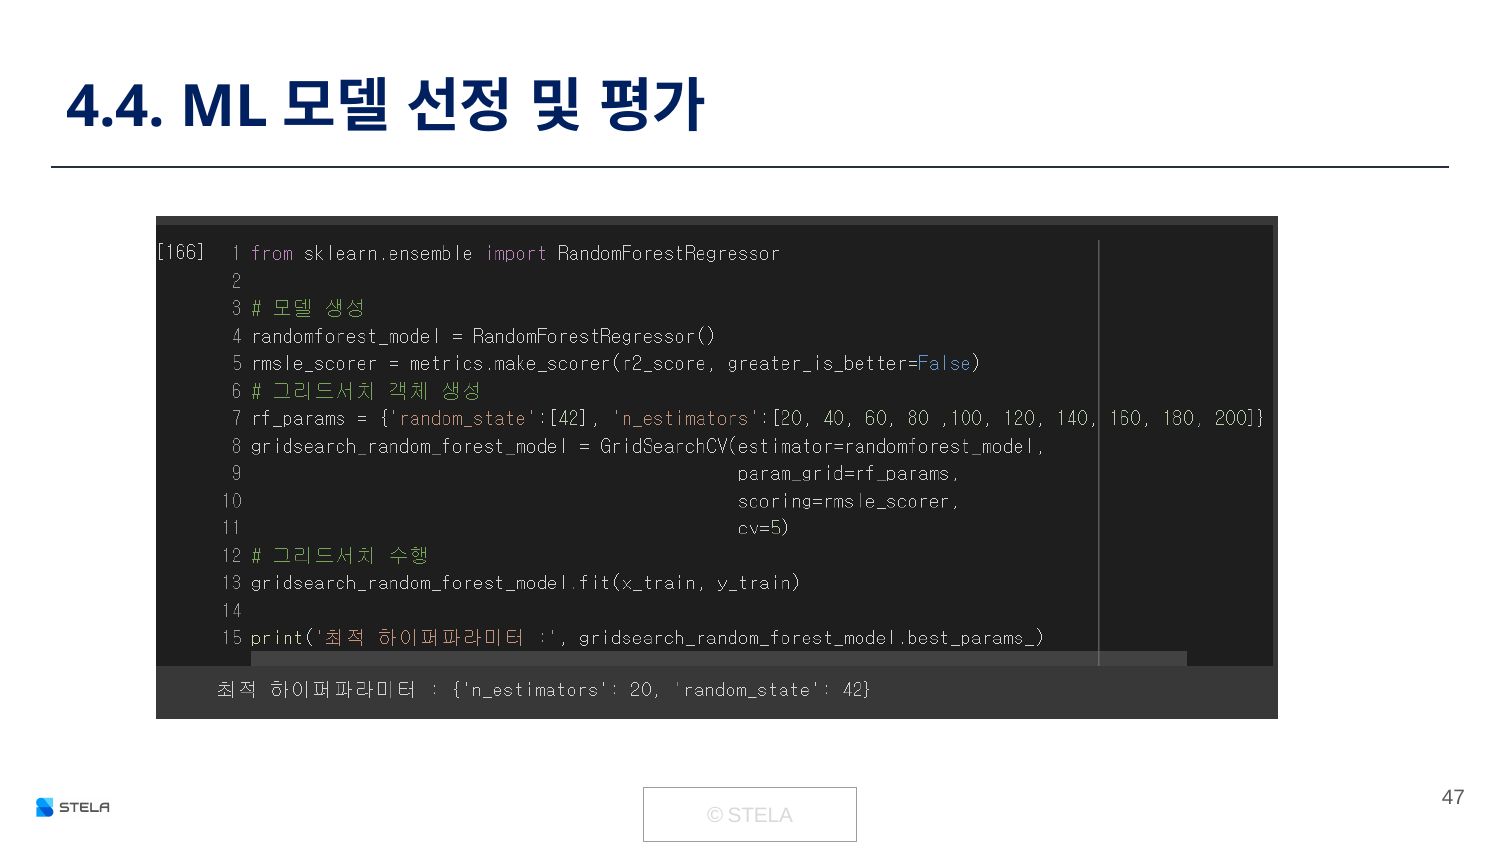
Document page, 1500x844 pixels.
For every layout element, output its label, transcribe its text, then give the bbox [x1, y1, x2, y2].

slide_number ‹#› [1389, 764, 1480, 830]
picture [156, 216, 1279, 719]
table_header © STELA [644, 788, 856, 841]
picture [32, 795, 113, 820]
title 4.4. ML모델 선정 및 평가 [51, 53, 1449, 148]
